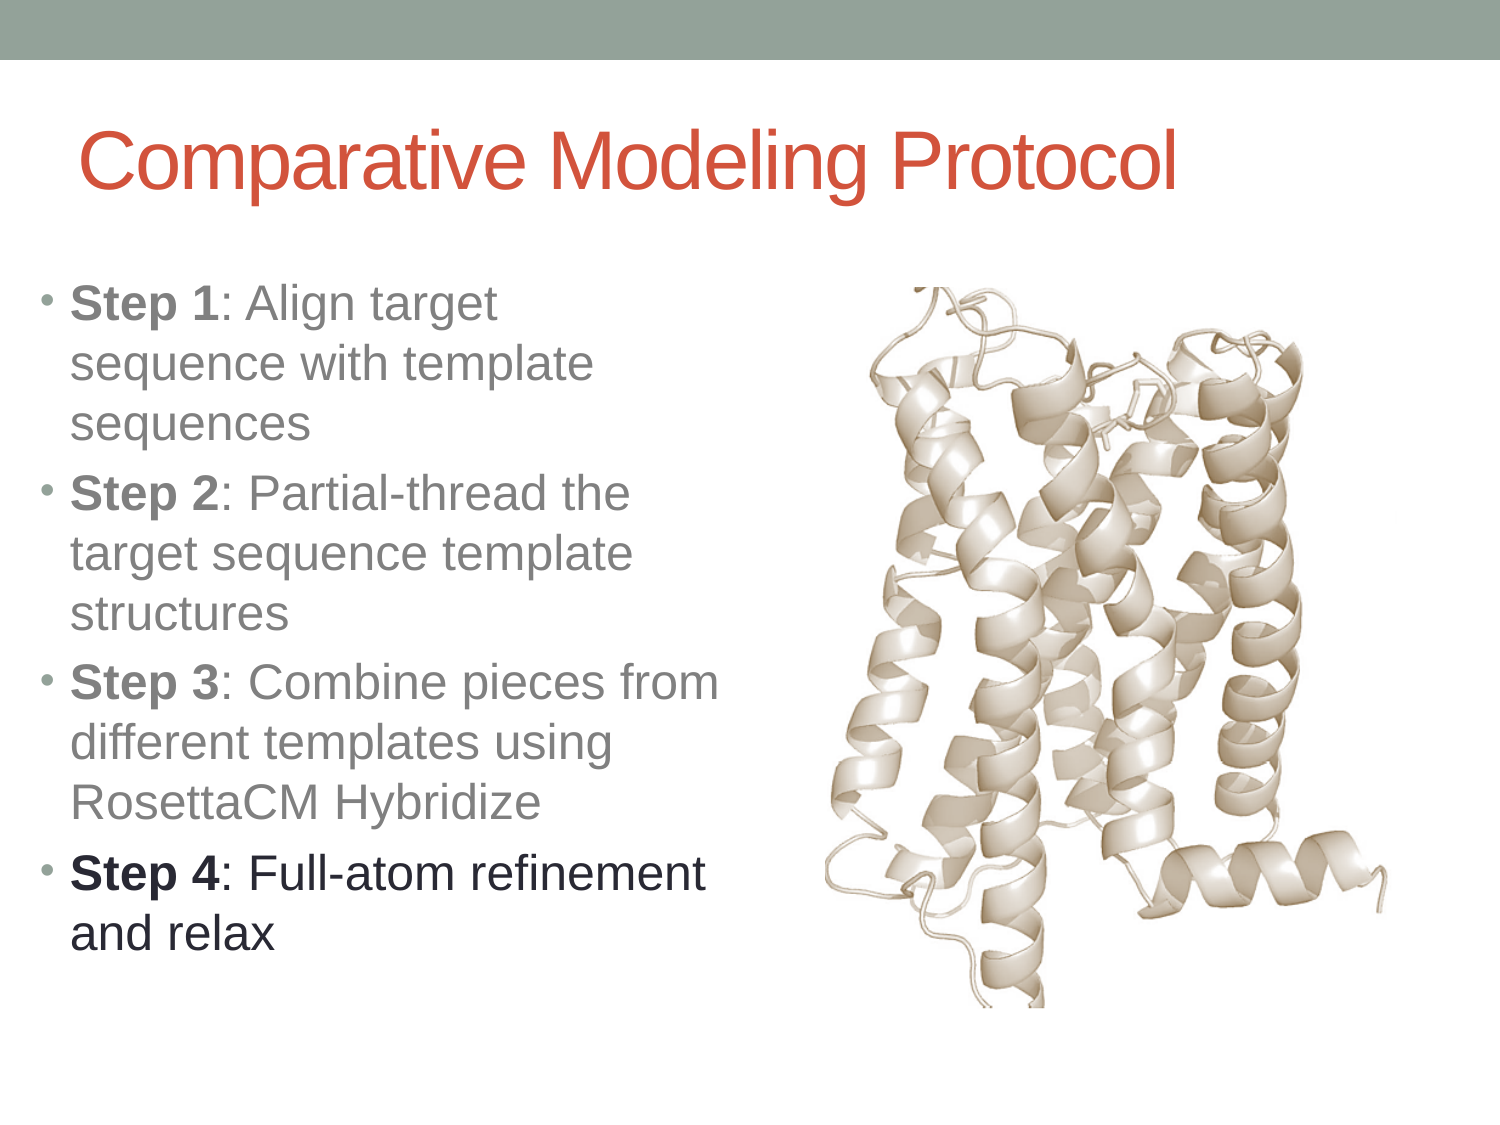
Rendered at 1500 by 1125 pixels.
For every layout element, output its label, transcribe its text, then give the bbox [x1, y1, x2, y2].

picture [824, 287, 1397, 1018]
list Step 1: Align target sequence with template sequences Step 2: Partial-thread the target sequence template structures Step 3: Combine pieces from different templates using RosettaCM Hybridize Step 4: Full-atom refinement and relax [24, 262, 738, 988]
title Comparative Modeling Protocol [62, 75, 1413, 238]
